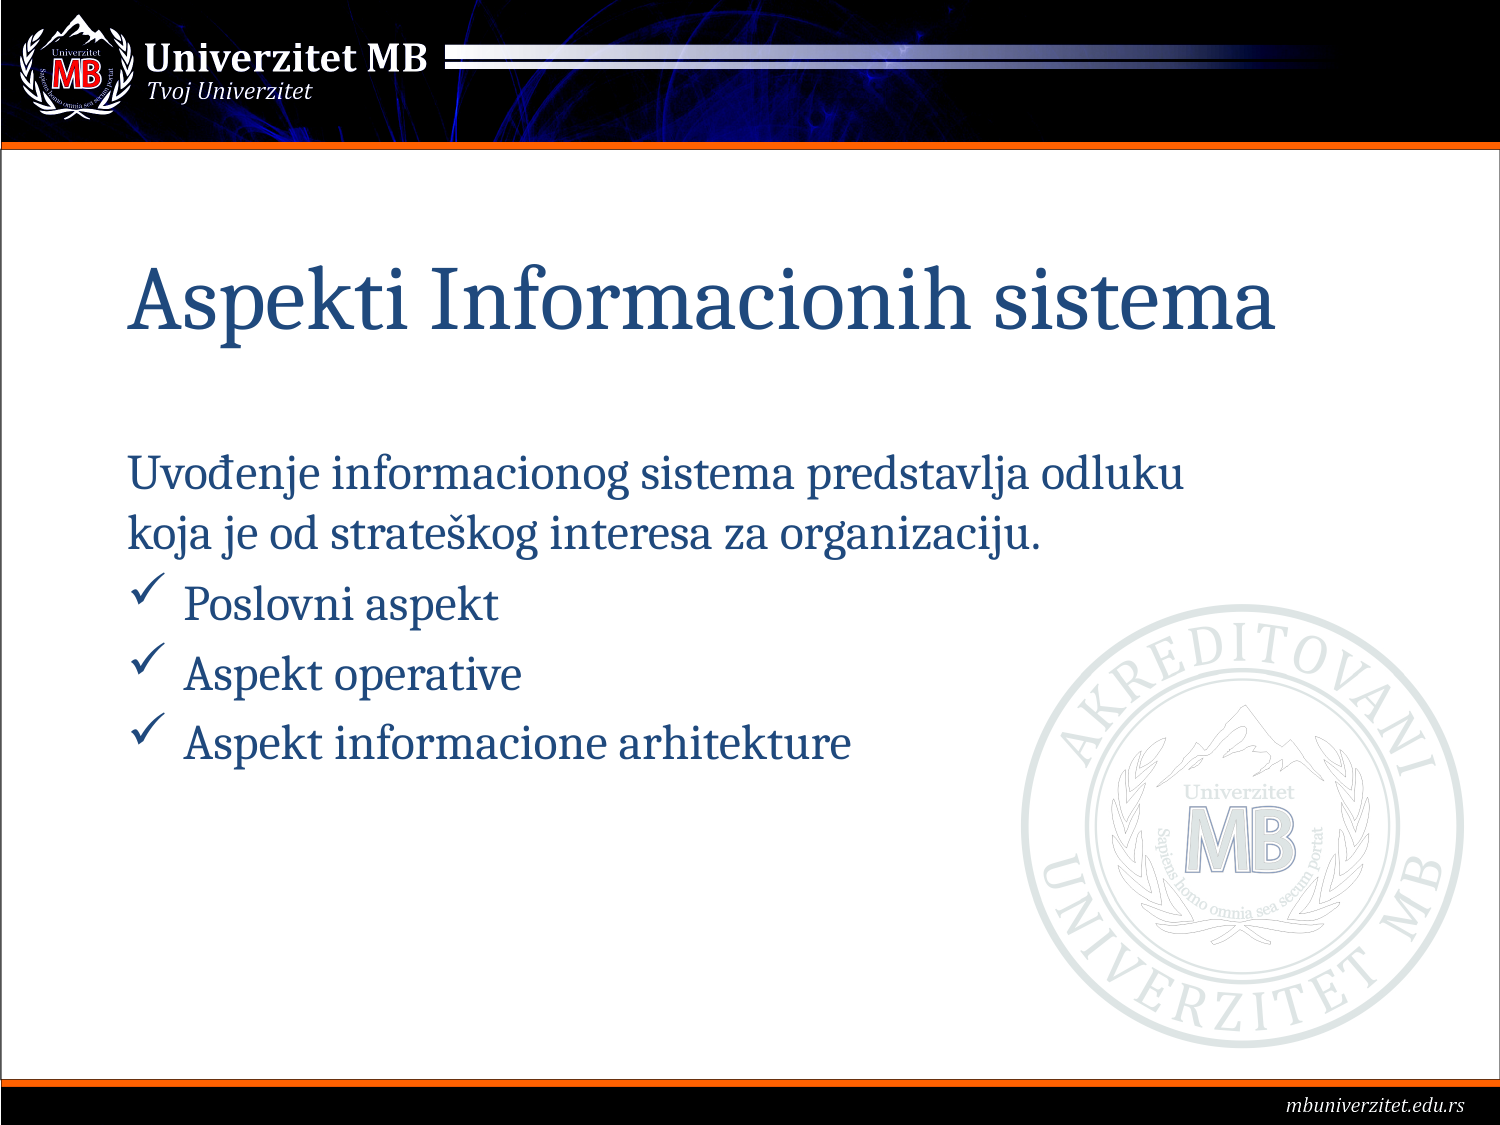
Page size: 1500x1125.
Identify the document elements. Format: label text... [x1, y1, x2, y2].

title Aspekti Informacionih sistema [112, 172, 1388, 414]
picture [0, 0, 1500, 1125]
subtitle Uvođenje informacionog sistema predstavlja odluku koja je od strateškog interesa za organizaciju. Poslovni aspekt Aspekt operative Aspekt informacione arhitekture [112, 432, 1281, 823]
